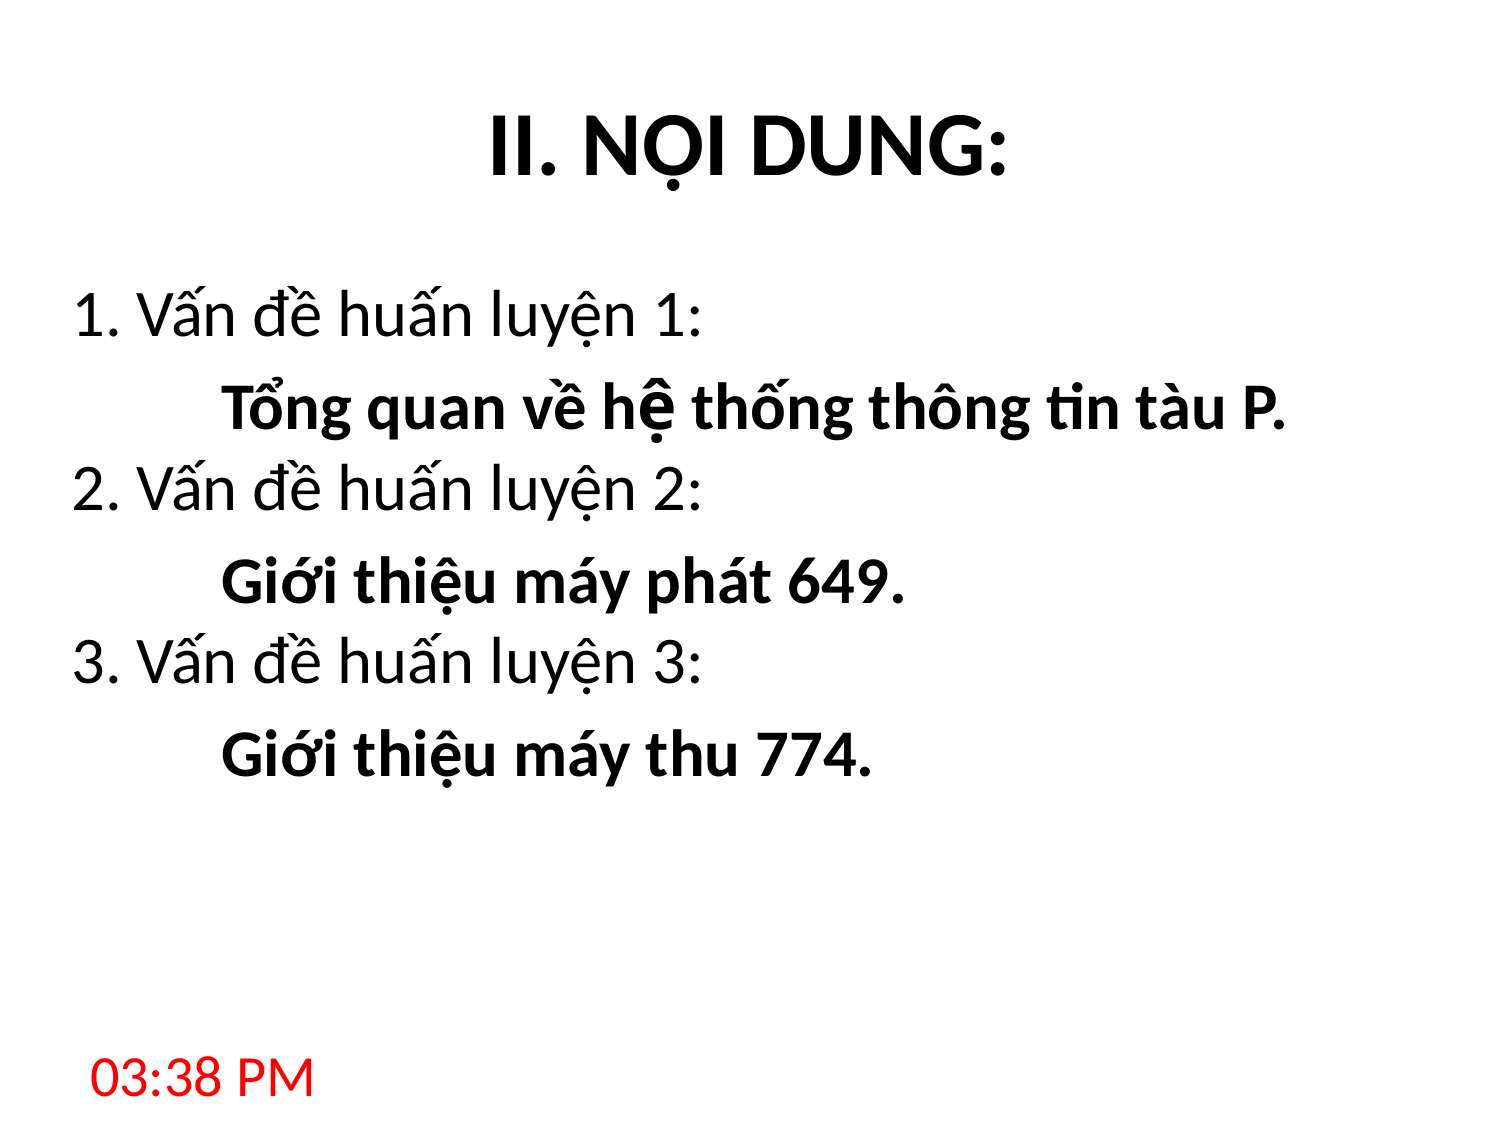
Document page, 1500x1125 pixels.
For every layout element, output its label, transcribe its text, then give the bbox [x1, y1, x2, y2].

title II. NỘI DUNG: [75, 45, 1425, 233]
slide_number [75, 1042, 425, 1103]
list 1. Vấn đề huấn luyện 1: Tổng quan về hệ thống thông tin tàu P. 2. Vấn đề huấn luyện 2: Giới thiệu máy phát 649. 3. Vấn đề huấn luyện 3: Giới thiệu máy thu 774. [0, 262, 1500, 1005]
